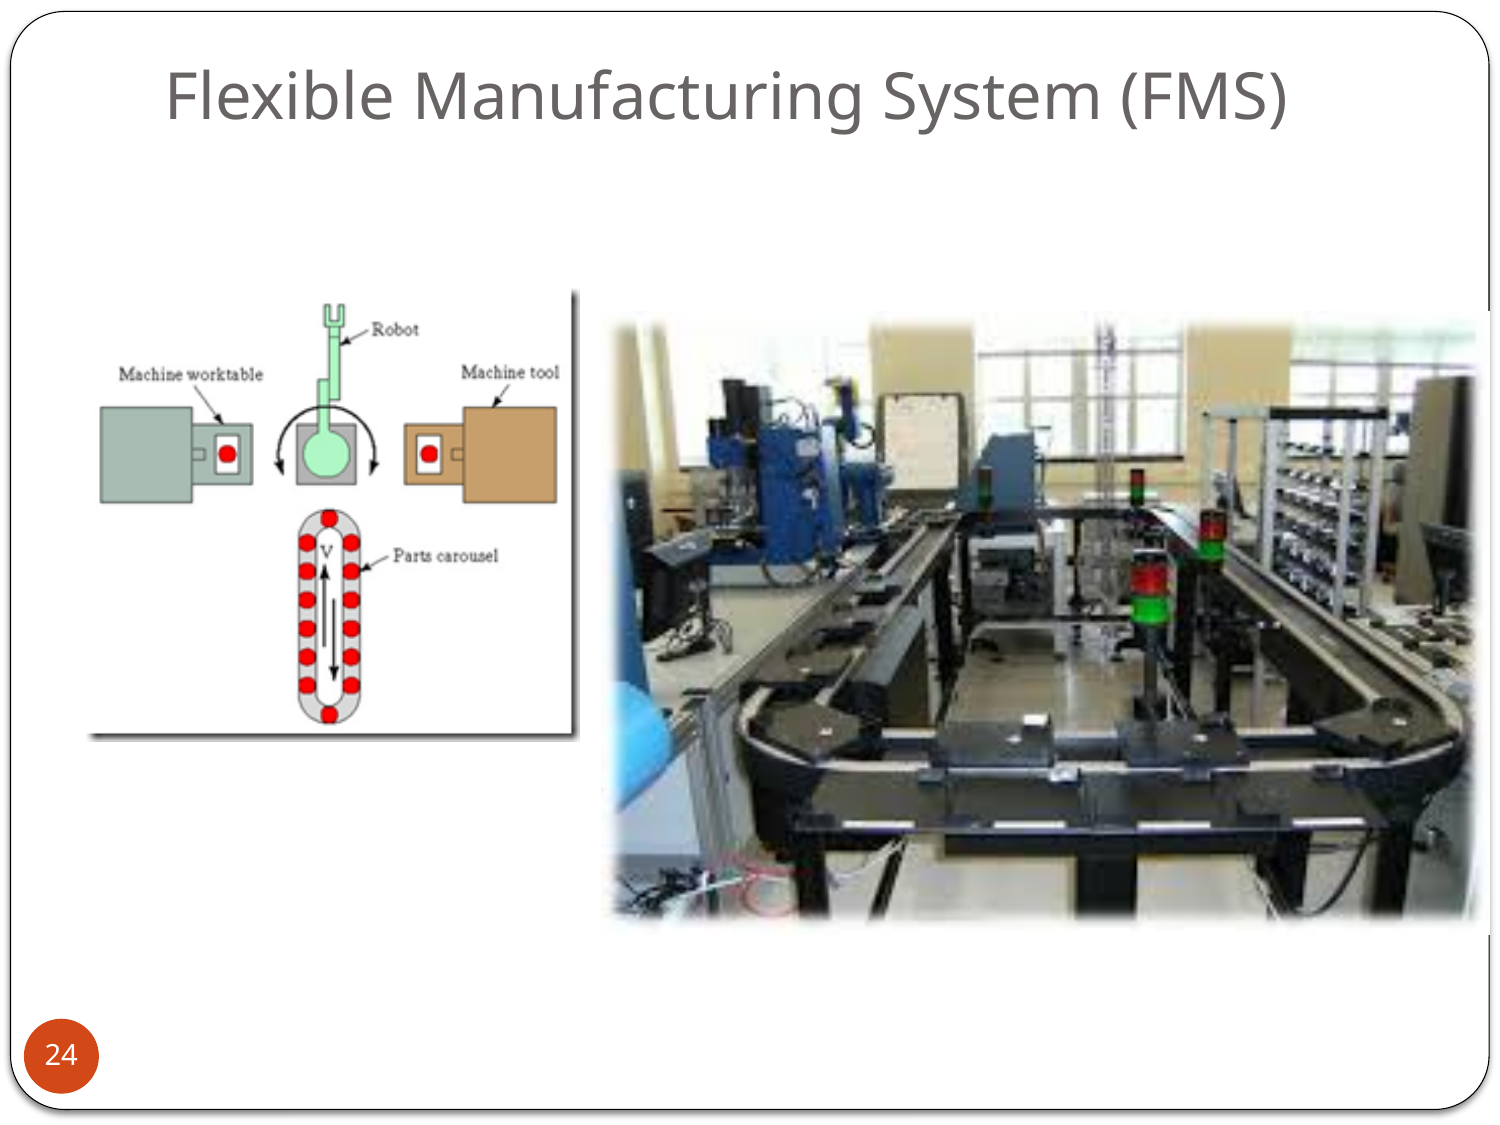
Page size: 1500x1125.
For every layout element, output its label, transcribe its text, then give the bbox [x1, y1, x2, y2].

slide_number 24 [23, 1018, 99, 1094]
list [85, 288, 580, 742]
picture [600, 311, 1490, 935]
title Flexible Manufacturing System (FMS) [150, 45, 1425, 148]
